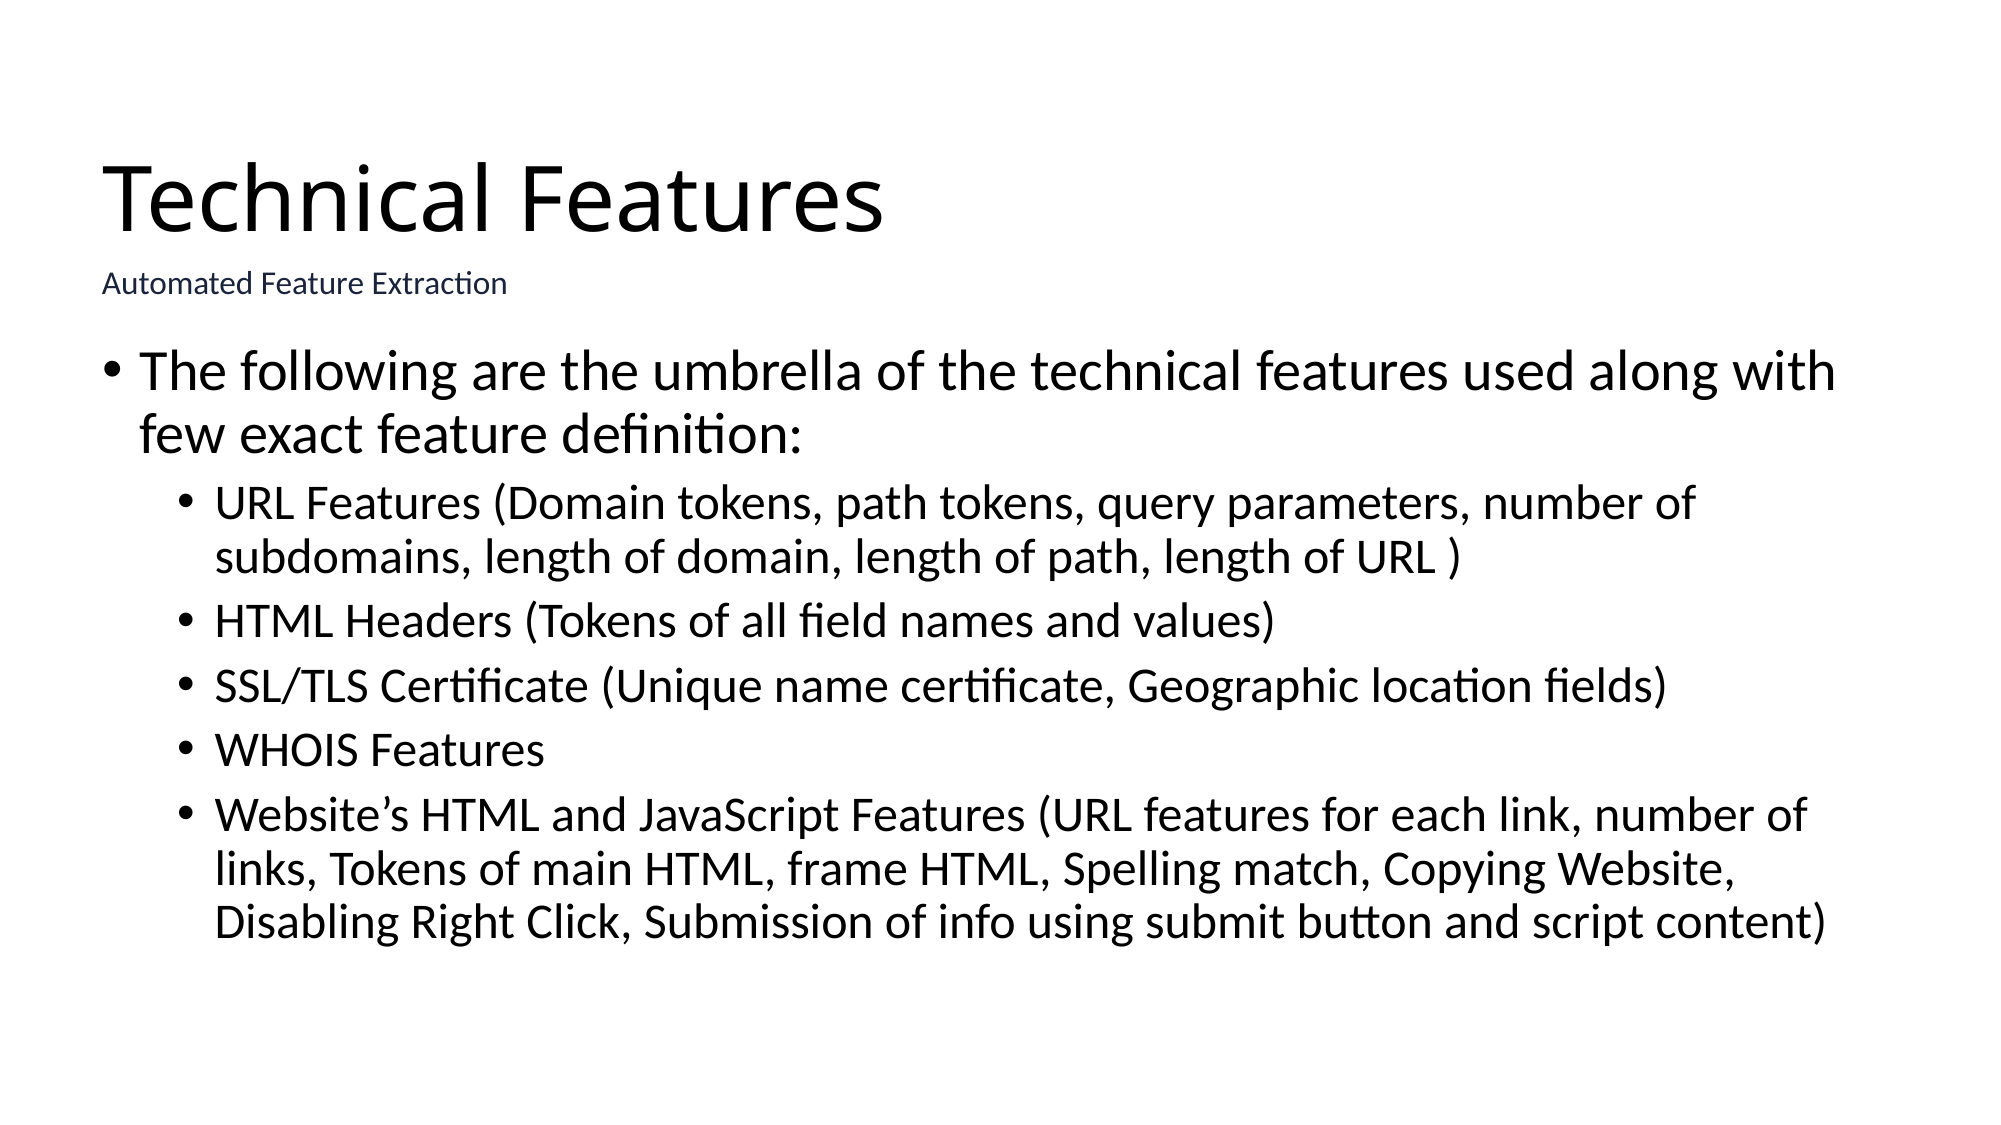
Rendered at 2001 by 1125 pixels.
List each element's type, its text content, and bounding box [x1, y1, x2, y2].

title Technical Features [86, 145, 1910, 258]
subtitle Automated Feature Extraction [86, 258, 1910, 318]
list The following are the umbrella of the technical features used along with few exact feature definition: URL Features (Domain tokens, path tokens, query parameters, number of subdomains, length of domain, length of path, length of URL ) HTML Headers (Tokens of all field names and values) SSL/TLS Certificate (Unique name certificate, Geographic location fields) WHOIS Features Website’s HTML and JavaScript Features (URL features for each link, number of links, Tokens of main HTML, frame HTML, Spelling match, Copying Website, Disabling Right Click, Submission of info using submit button and script content) [86, 332, 1910, 1047]
